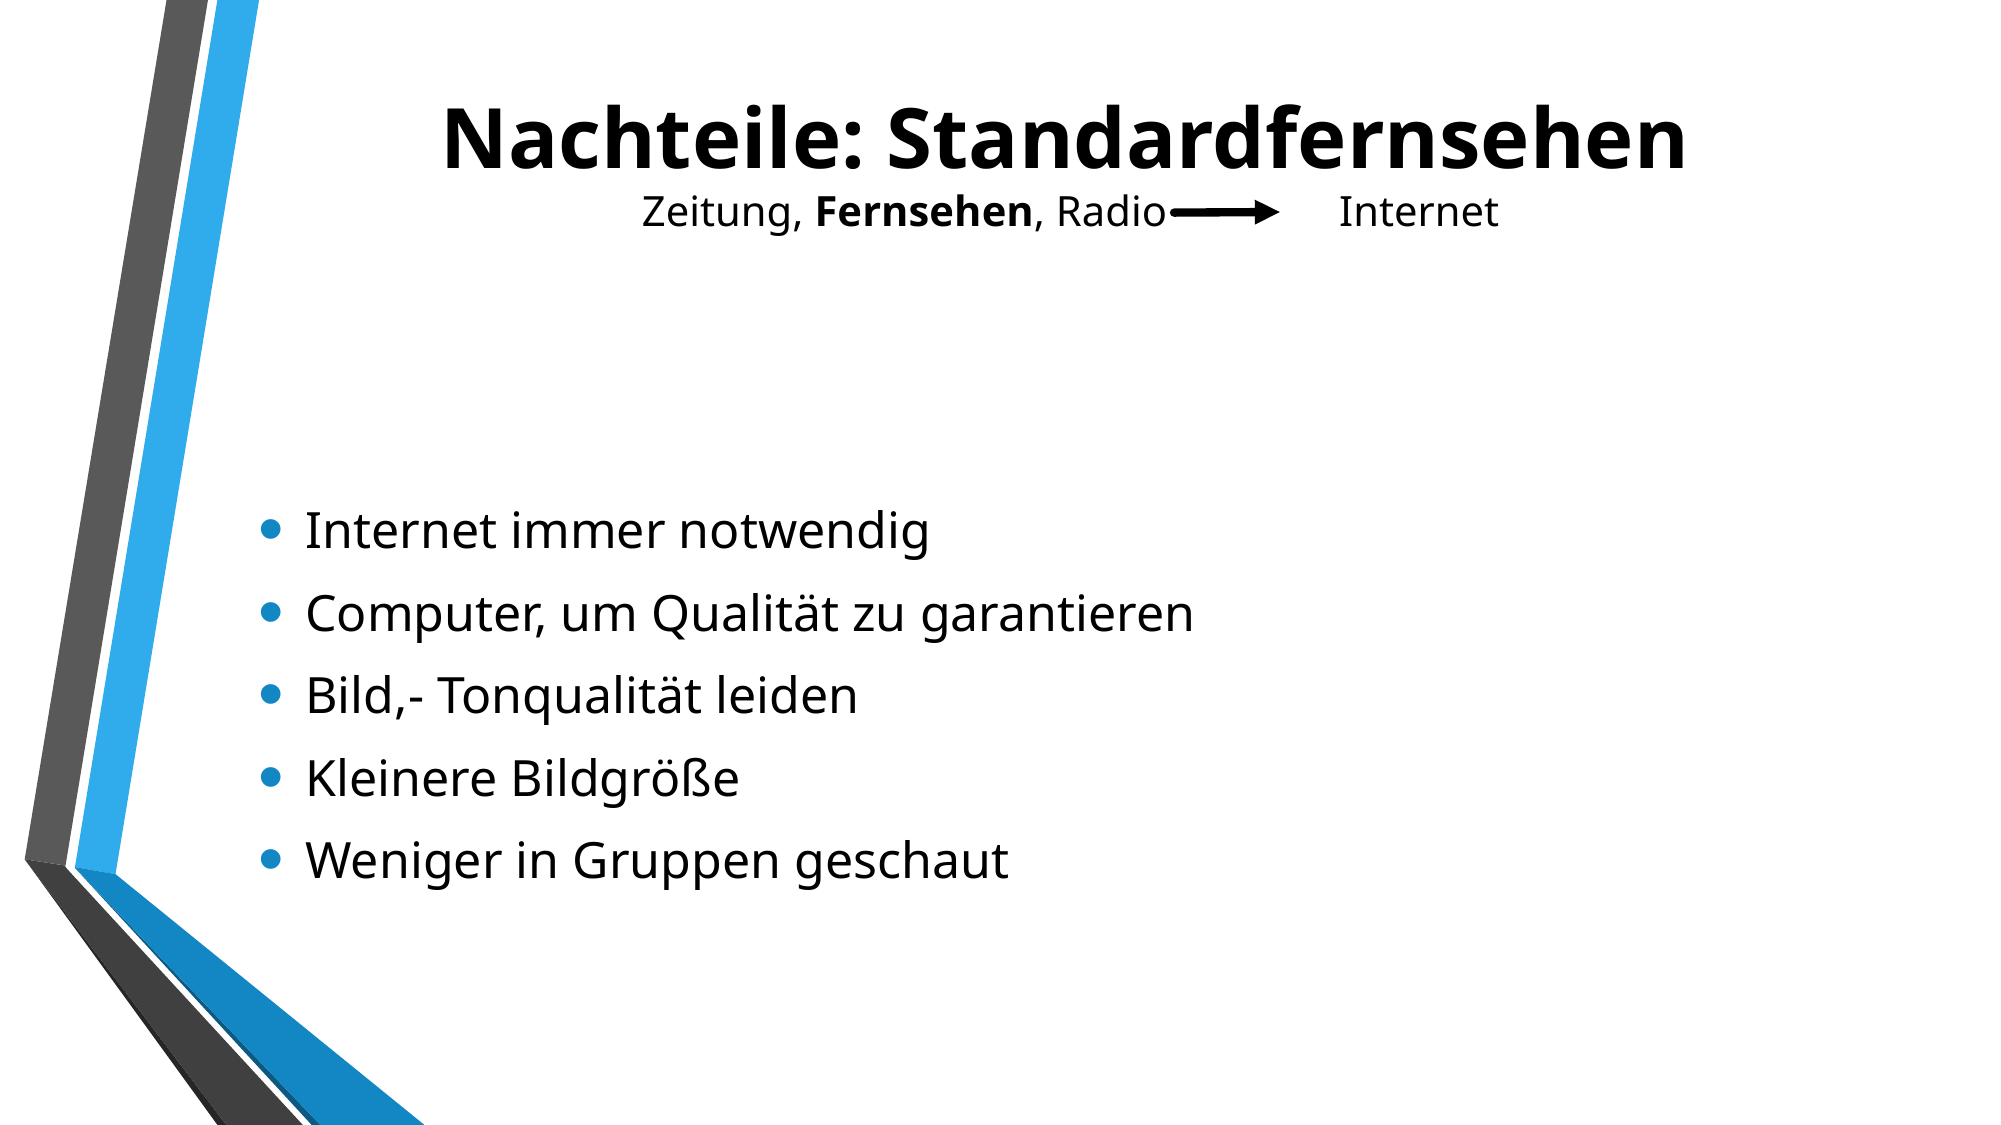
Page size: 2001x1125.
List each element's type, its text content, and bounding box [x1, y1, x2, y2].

title Nachteile: Standardfernsehen Zeitung, Fernsehen, Radio Internet [243, 16, 1887, 304]
list Internet immer notwendig Computer, um Qualität zu garantieren Bild,- Tonqualität leiden Kleinere Bildgröße Weniger in Gruppen geschaut [243, 437, 1887, 950]
